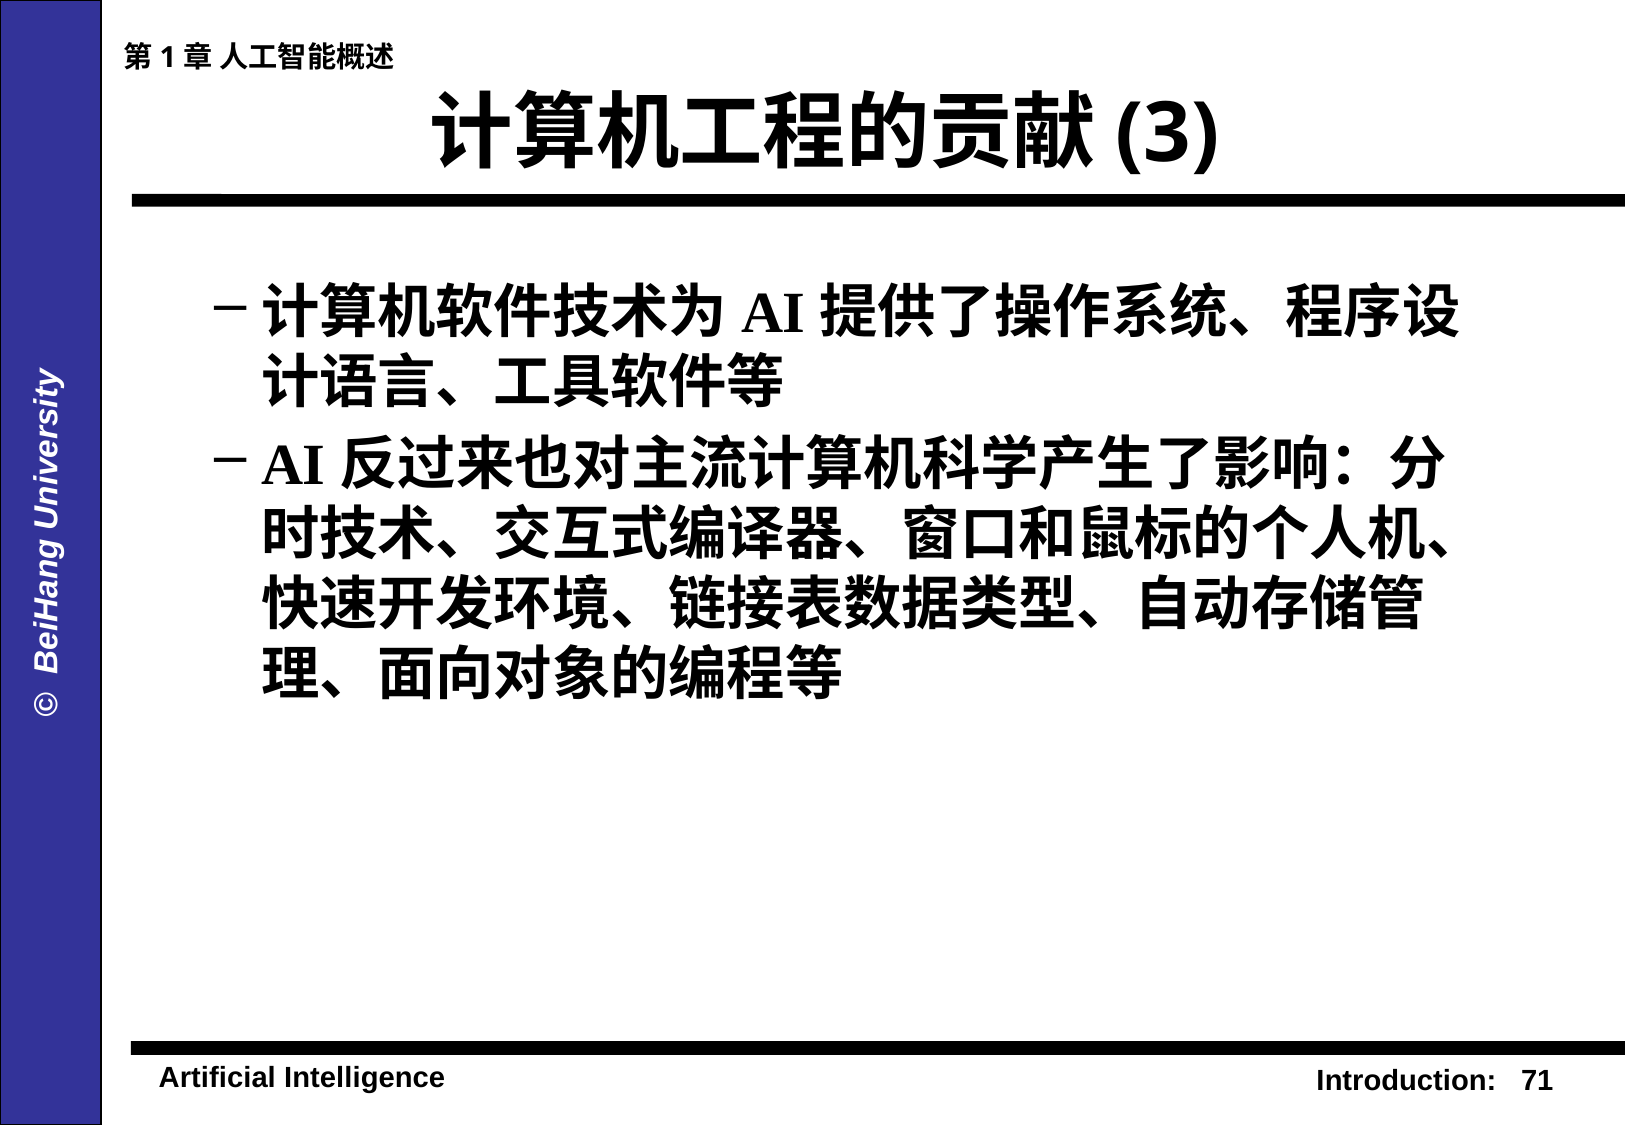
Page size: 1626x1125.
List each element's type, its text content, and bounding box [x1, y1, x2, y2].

text_box 第1章 人工智能概述 [0, 30, 519, 81]
title 计算机工程的贡献(3) [134, 57, 1516, 199]
list 计算机软件技术为AI提供了操作系统、程序设计语言、工具软件等 AI反过来也对主流计算机科学产生了影响：分时技术、交互式编译器、窗口和鼠标的个人机、快速开发环境、链接表数据类型、自动存储管理、面向对象的编程等 [124, 267, 1506, 1002]
